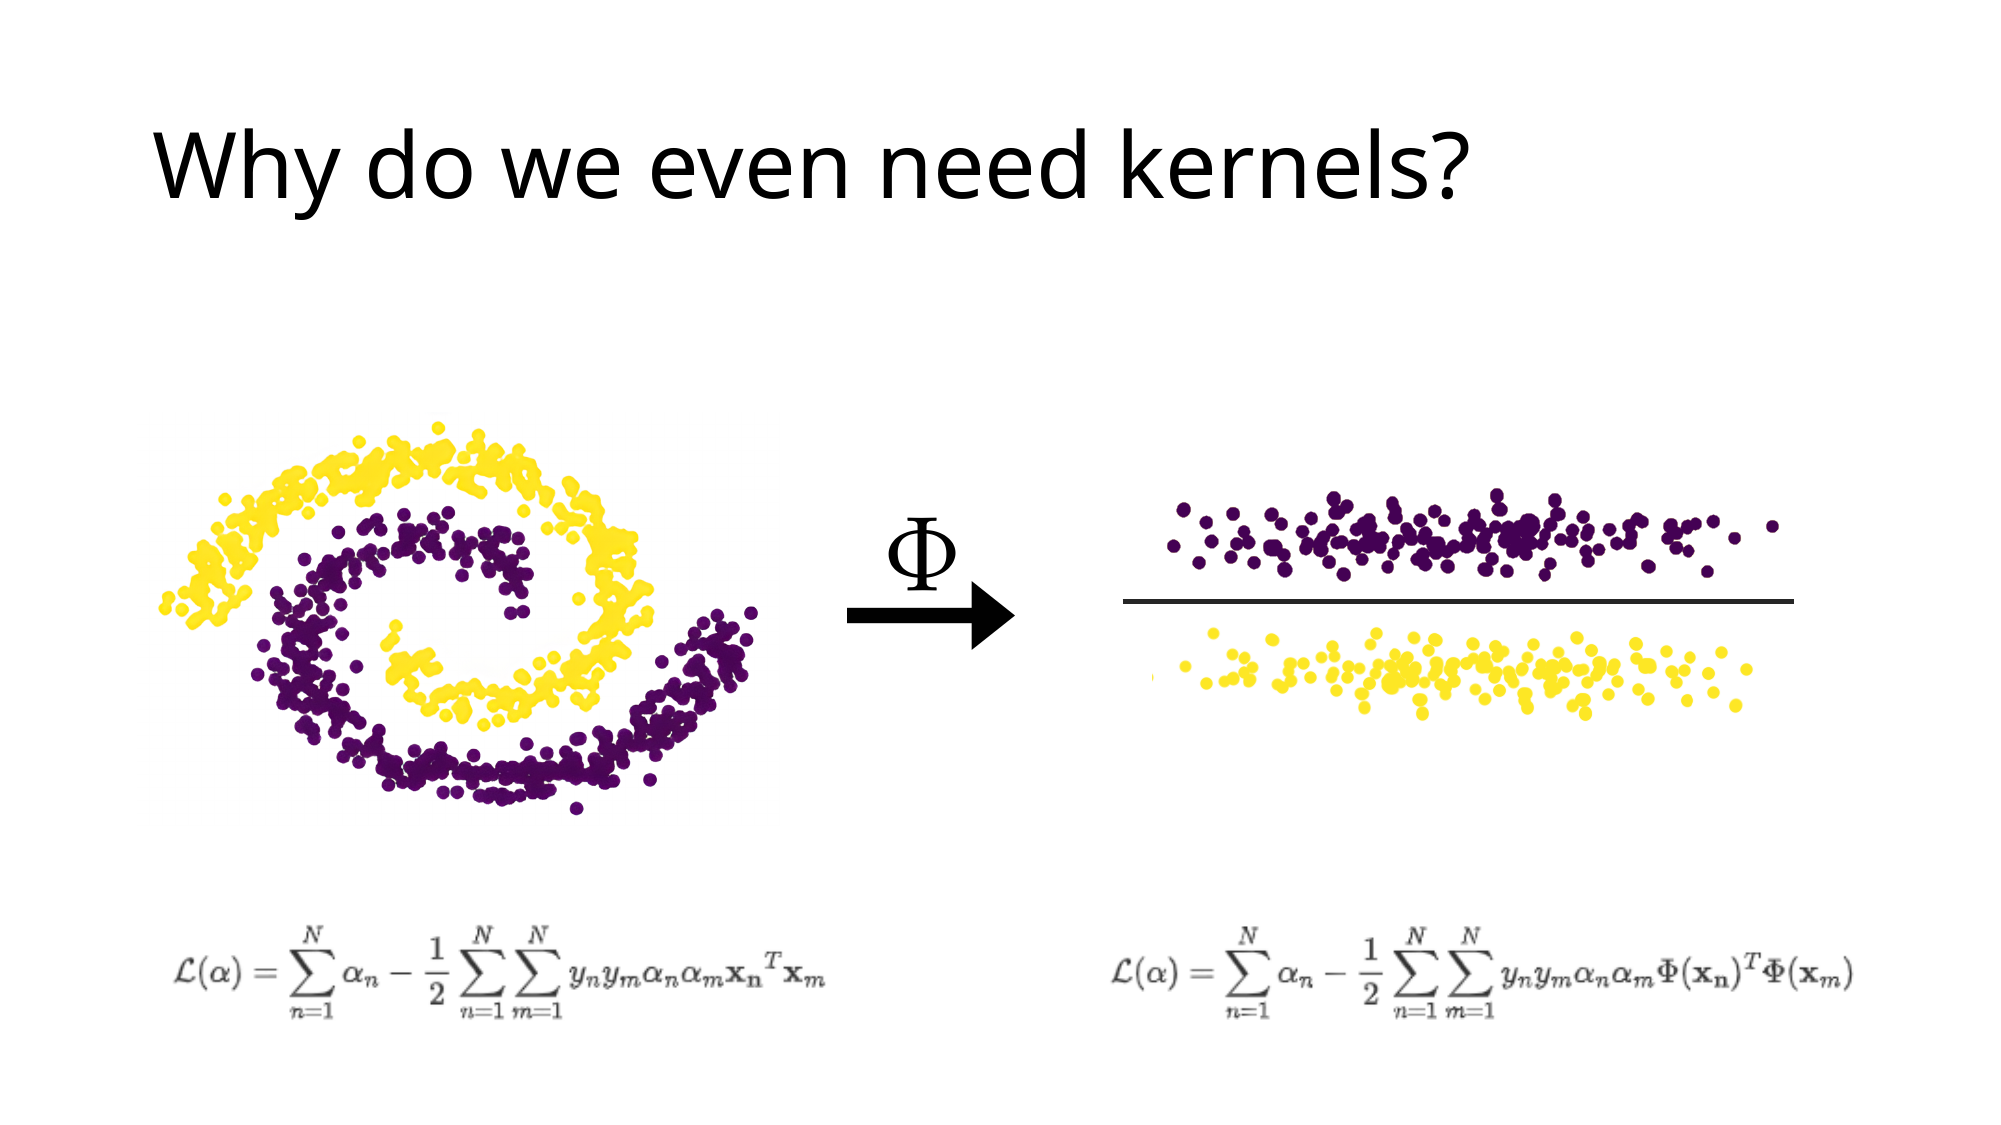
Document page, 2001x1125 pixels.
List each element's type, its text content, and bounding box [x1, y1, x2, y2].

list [1152, 472, 1795, 601]
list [1152, 602, 1795, 740]
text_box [847, 515, 1015, 650]
title Why do we even need kernels? [137, 59, 1863, 278]
picture [137, 412, 780, 826]
picture [151, 903, 848, 1039]
picture [1070, 899, 1876, 1044]
